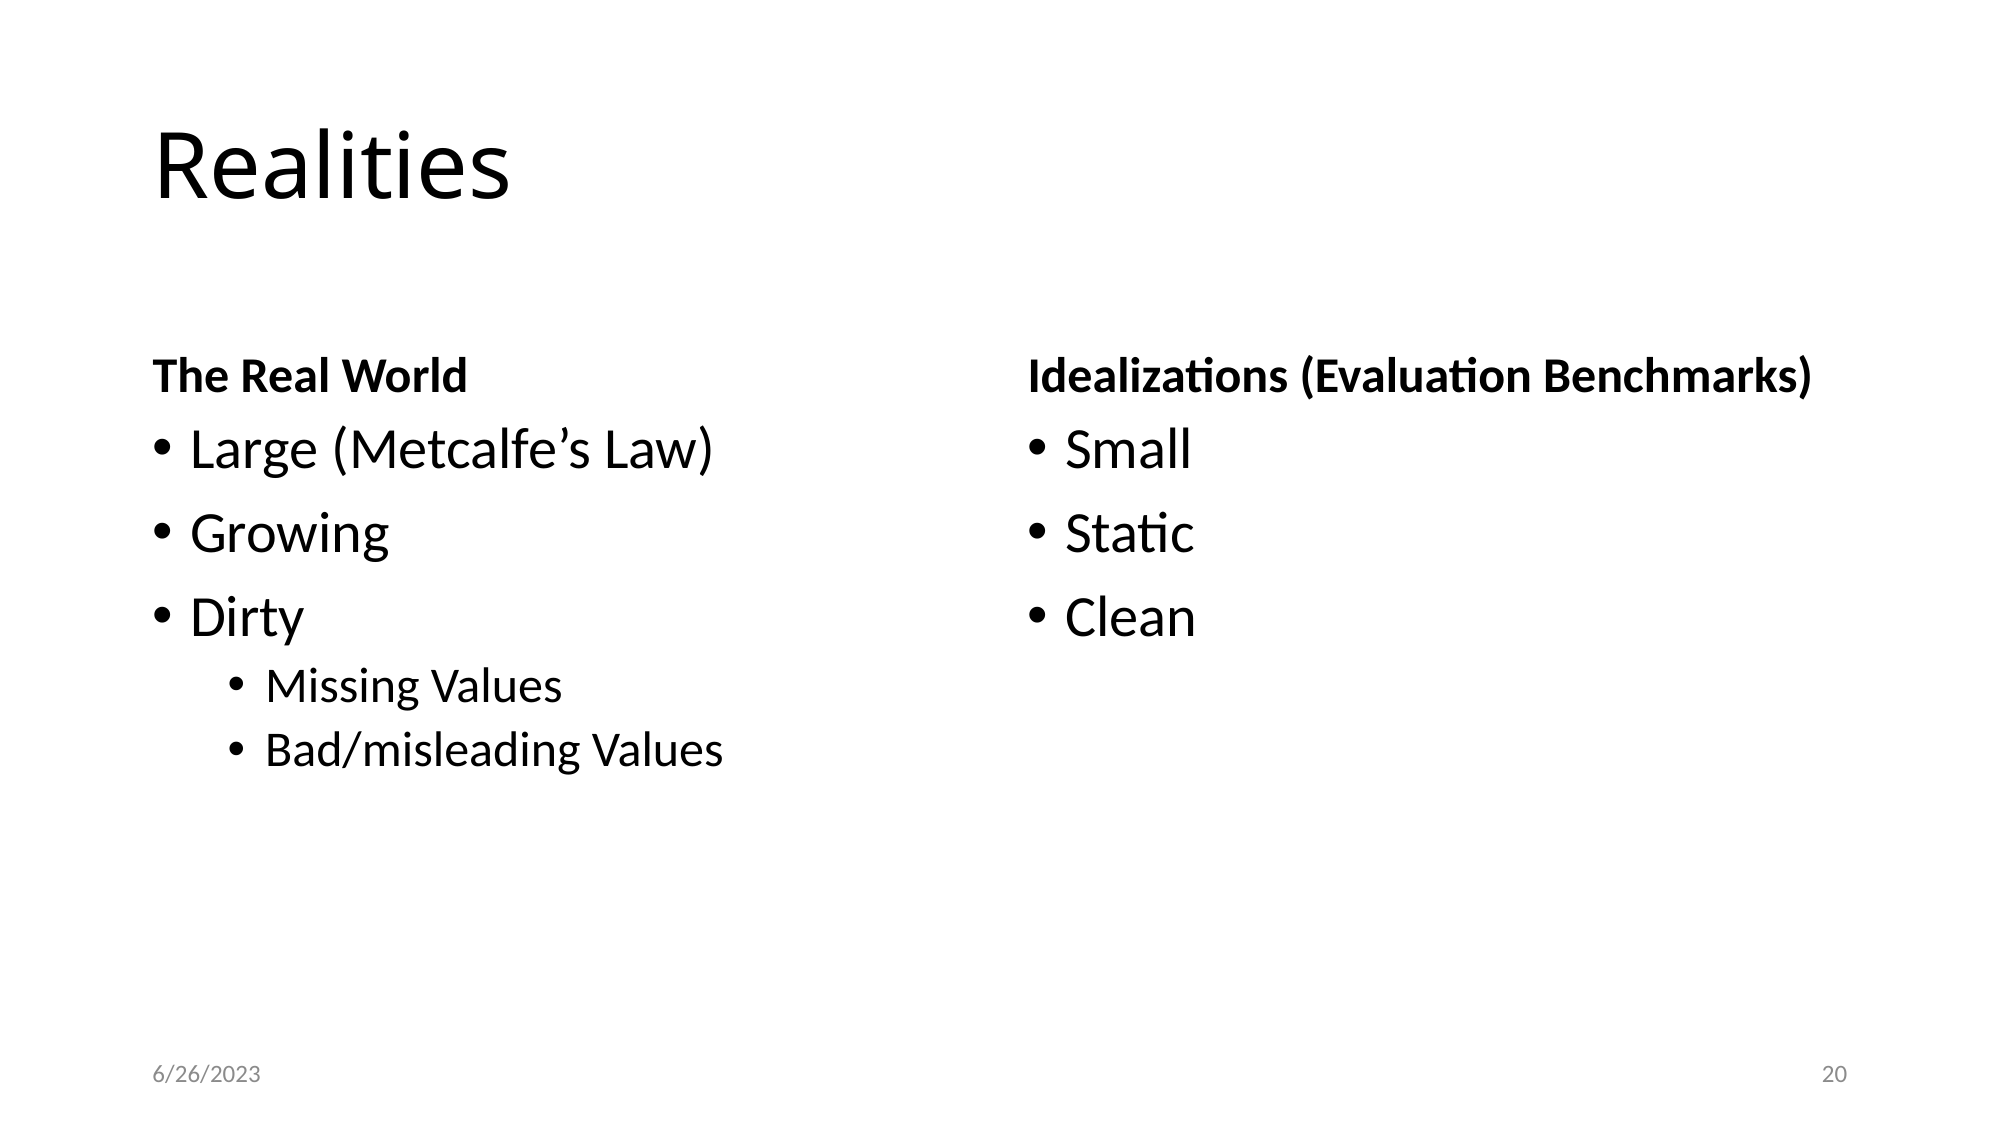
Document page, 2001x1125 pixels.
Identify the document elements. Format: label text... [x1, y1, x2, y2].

list The Real World [137, 275, 984, 410]
slide_number 20 [1412, 1042, 1863, 1103]
title Realities [137, 59, 1863, 278]
list Small Static Clean [1012, 410, 1863, 1016]
list Idealizations (Evaluation Benchmarks) [1012, 275, 1863, 410]
list Large (Metcalfe’s Law) Growing Dirty Missing Values Bad/misleading Values [137, 410, 984, 1016]
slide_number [137, 1042, 588, 1103]
